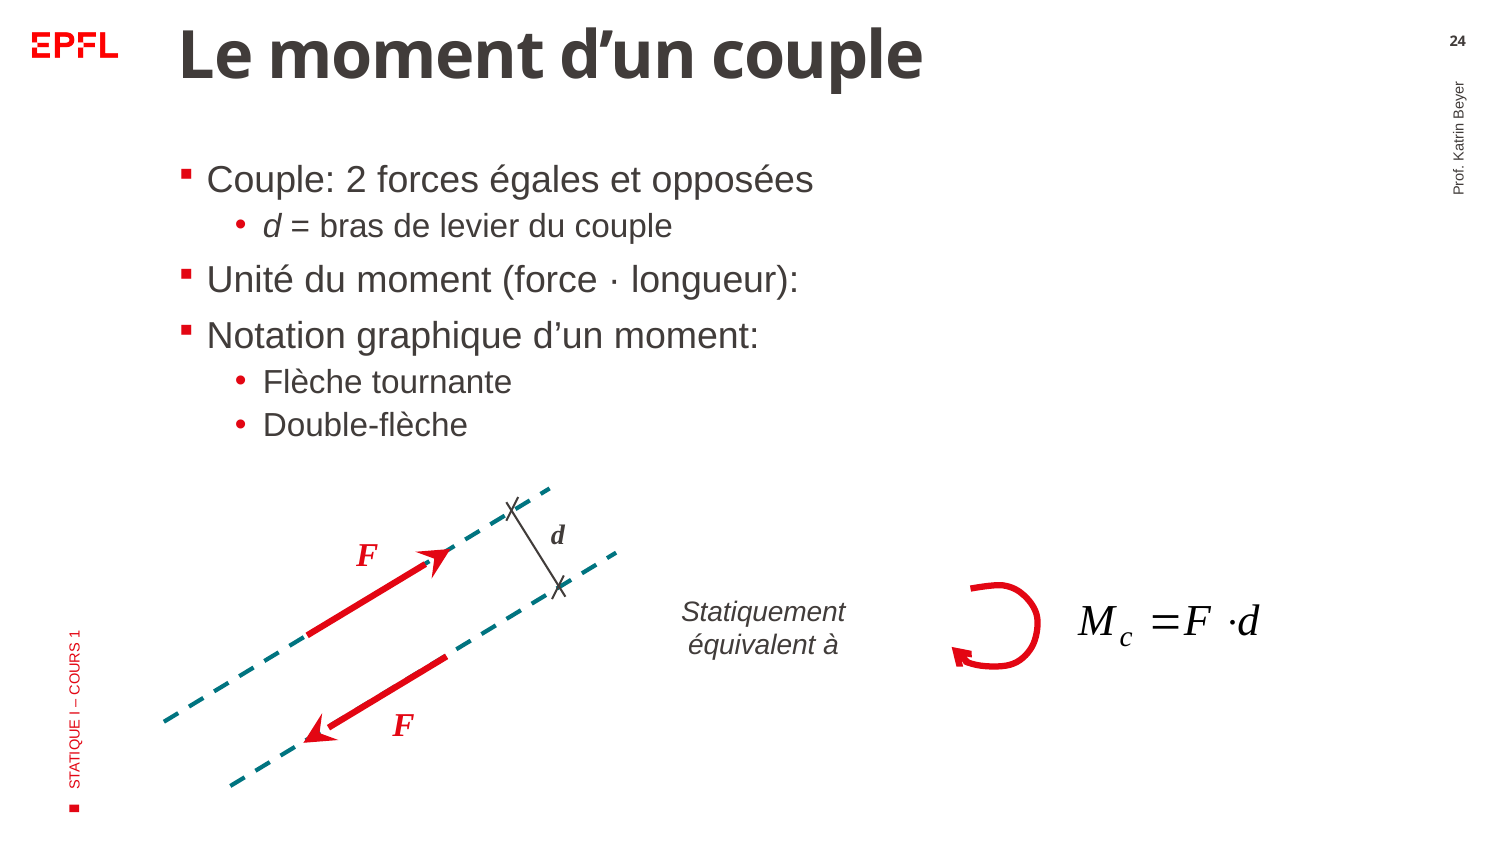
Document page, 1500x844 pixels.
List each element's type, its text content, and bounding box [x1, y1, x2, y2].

slide_number 24 [1415, 32, 1500, 59]
slide_number STATIQUE I – COURS 1 [0, 256, 149, 805]
text_box [951, 584, 1039, 668]
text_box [1074, 596, 1267, 652]
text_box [163, 488, 617, 786]
title Le moment d’un couple [148, 21, 1300, 198]
text_box Statiquement équivalent à [656, 585, 870, 668]
picture [21, 21, 129, 69]
footer Prof. Katrin Beyer [1415, 59, 1500, 641]
